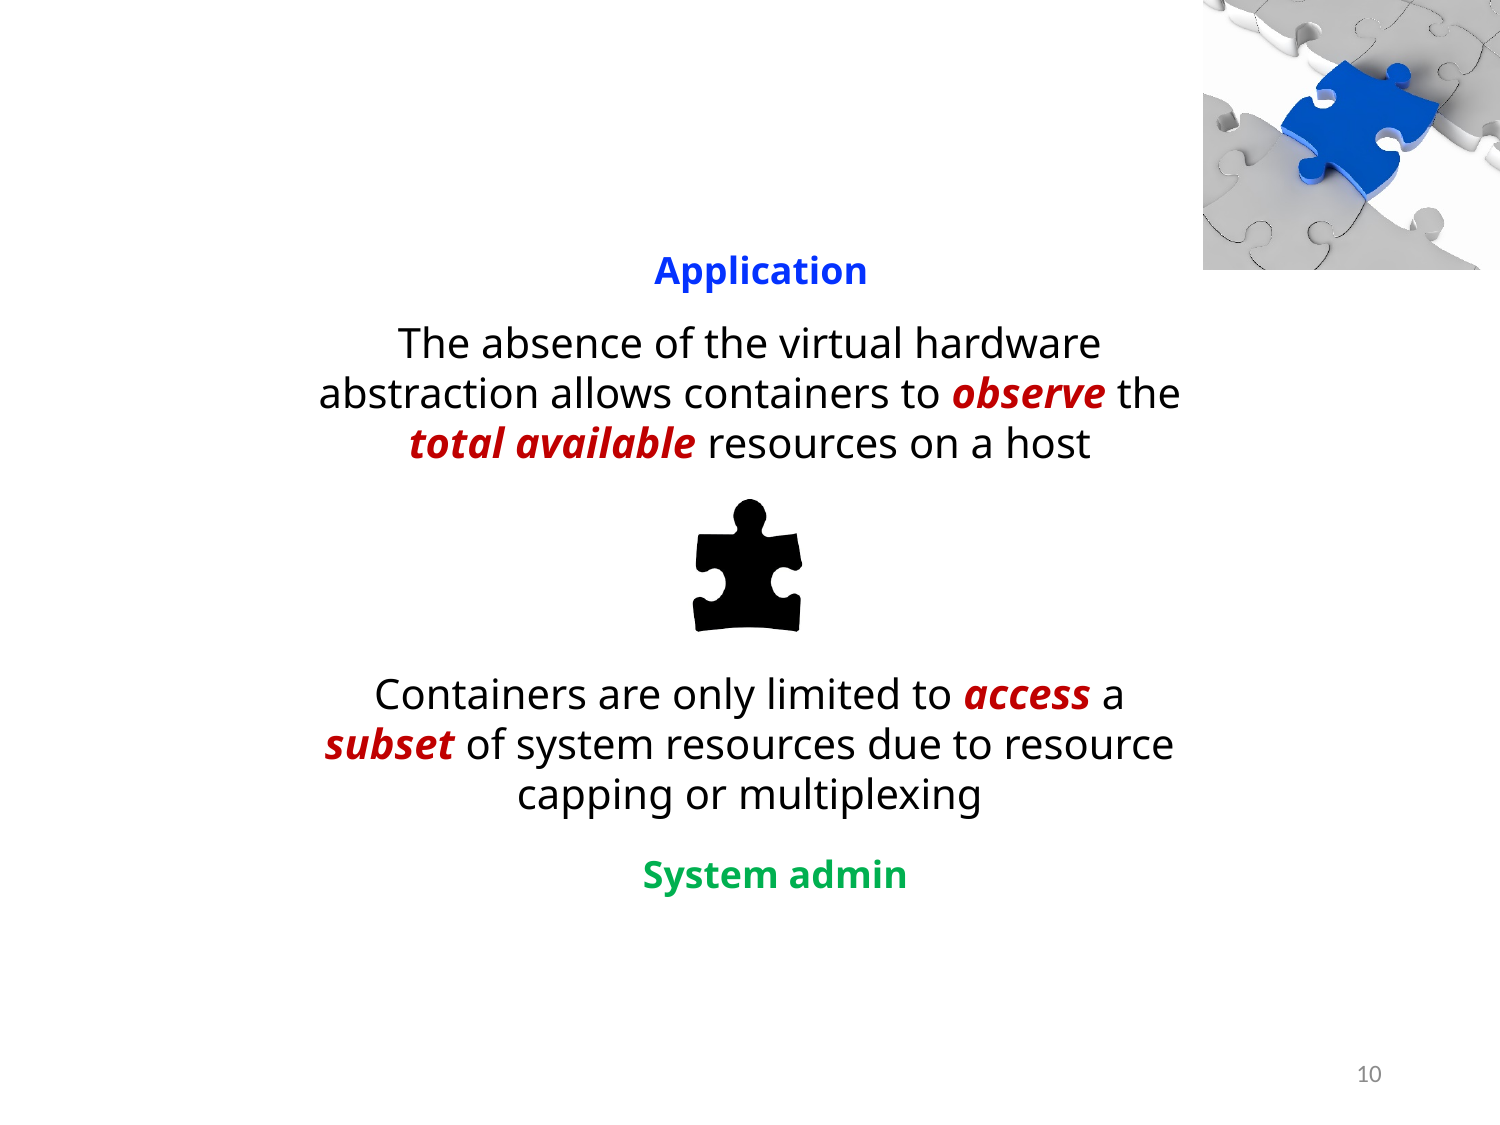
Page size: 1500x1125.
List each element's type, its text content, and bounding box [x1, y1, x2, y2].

text_box Application [639, 239, 884, 299]
text_box System admin [628, 844, 923, 904]
text_box Containers are only limited to access a subset of system resources due to resource capping or multiplexing [296, 660, 1204, 826]
picture [683, 499, 816, 637]
slide_number 10 [1059, 1042, 1397, 1103]
text_box The absence of the virtual hardware abstraction allows containers to observe the total available resources on a host [296, 309, 1204, 474]
picture [1203, 0, 1500, 270]
